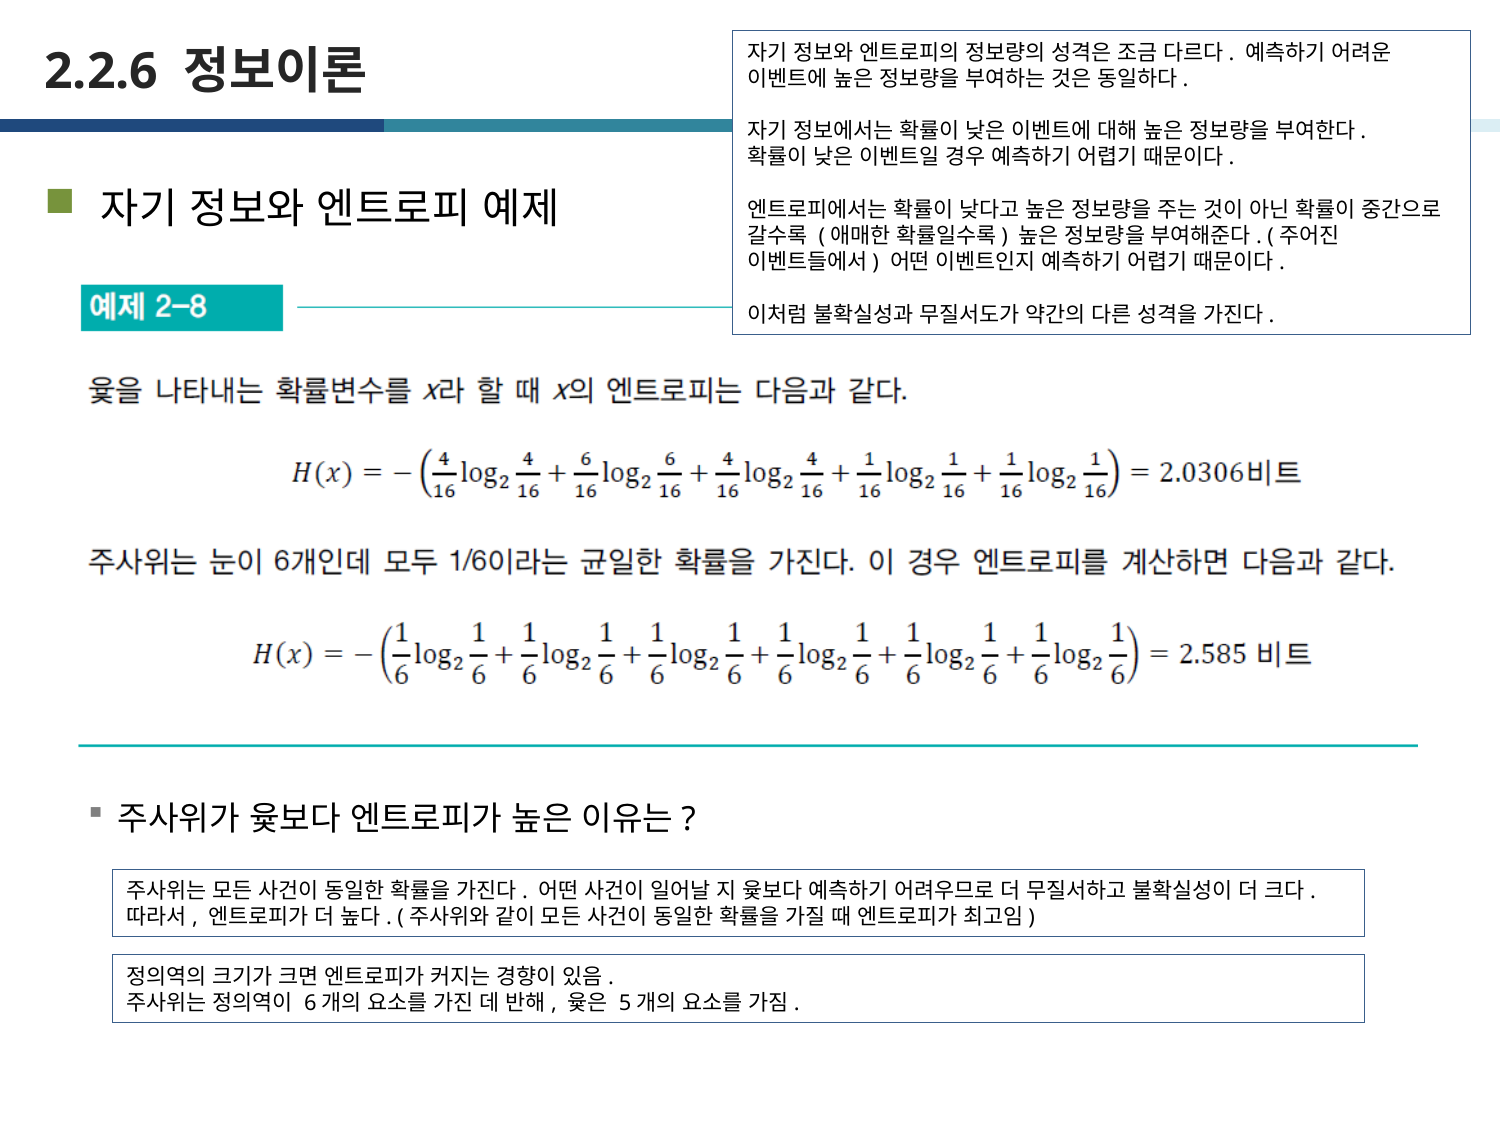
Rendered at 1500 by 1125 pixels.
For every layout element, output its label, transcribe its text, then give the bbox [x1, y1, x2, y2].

list 자기 정보와 엔트로피 예제 주사위가 윷보다 엔트로피가 높은 이유는? [29, 148, 1471, 1083]
picture [76, 281, 1418, 751]
text_box 정의역의 크기가 크면 엔트로피가 커지는 경향이 있음. 주사위는 정의역이 6개의 요소를 가진 데 반해, 윷은 5개의 요소를 가짐. [112, 954, 1365, 1023]
text_box 주사위는 모든 사건이 동일한 확률을 가진다. 어떤 사건이 일어날 지 윷보다 예측하기 어려우므로 더 무질서하고 불확실성이 더 크다. 따라서, 엔트로피가 더 높다. (주사위와 같이 모든 사건이 동일한 확률을 가질 때 엔트로피가 최고임) [112, 869, 1365, 937]
title 2.2.6 정보이론 [29, 23, 482, 114]
text_box 자기 정보와 엔트로피의 정보량의 성격은 조금 다르다. 예측하기 어려운 이벤트에 높은 정보량을 부여하는 것은 동일하다. 자기 정보에서는 확률이 낮은 이벤트에 대해 높은 정보량을 부여한다. 확률이 낮은 이벤트일 경우 예측하기 어렵기 때문이다. 엔트로피에서는 확률이 낮다고 높은 정보량을 주는 것이 아닌 확률이 중간으로 갈수록 (애매한 확률일수록) 높은 정보량을 부여해준다. (주어진 이벤트들에서) 어떤 이벤트인지 예측하기 어렵기 때문이다. 이처럼 불확실성과 무질서도가 약간의 다른 성격을 가진다. [732, 30, 1471, 335]
